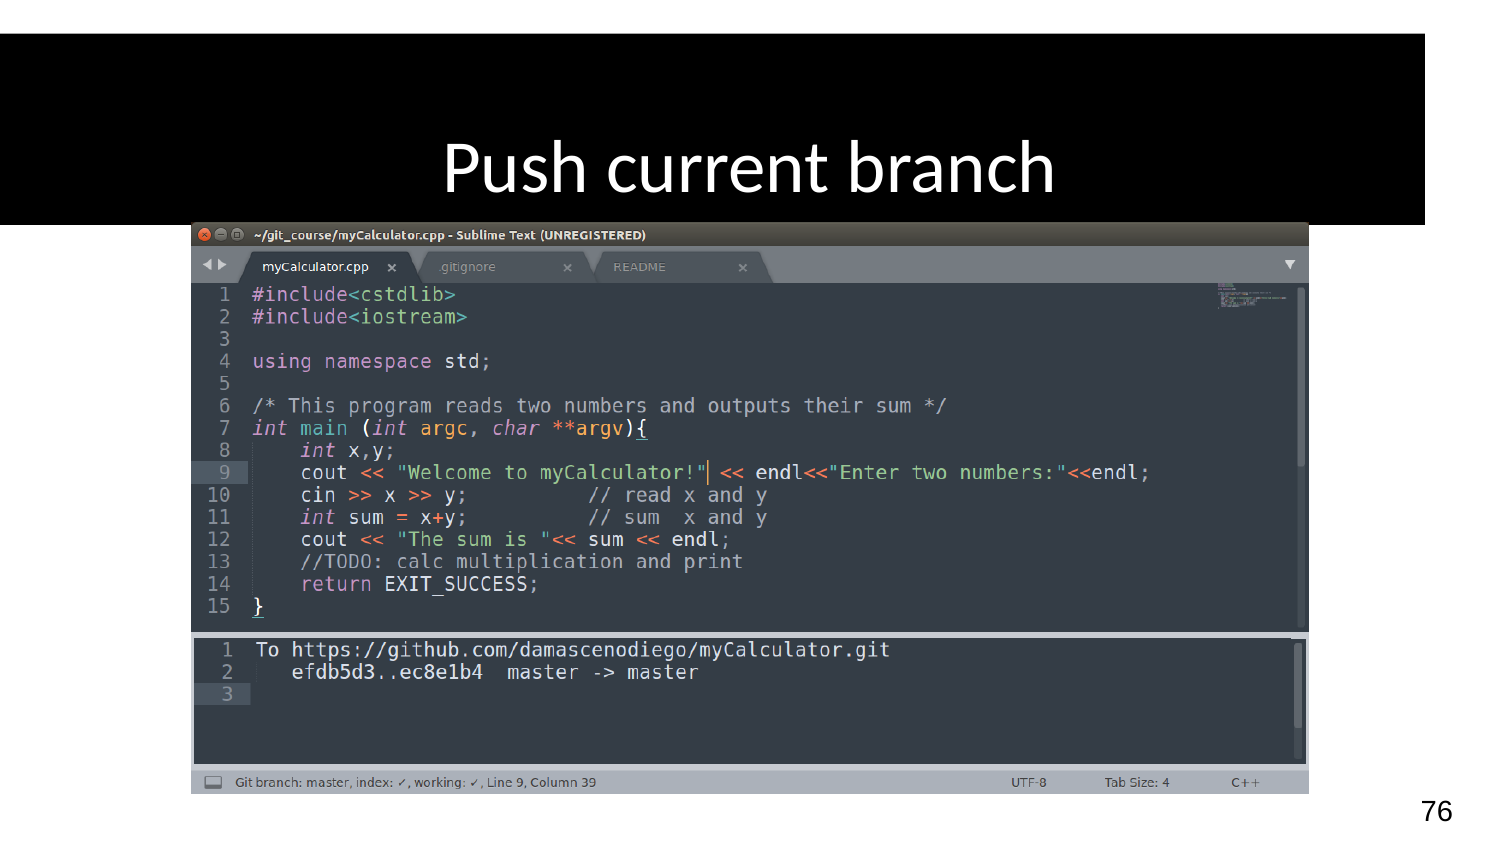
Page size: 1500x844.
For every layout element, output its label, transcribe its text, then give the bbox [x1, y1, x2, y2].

picture [191, 222, 1309, 794]
title Push current branch [75, 33, 1425, 223]
